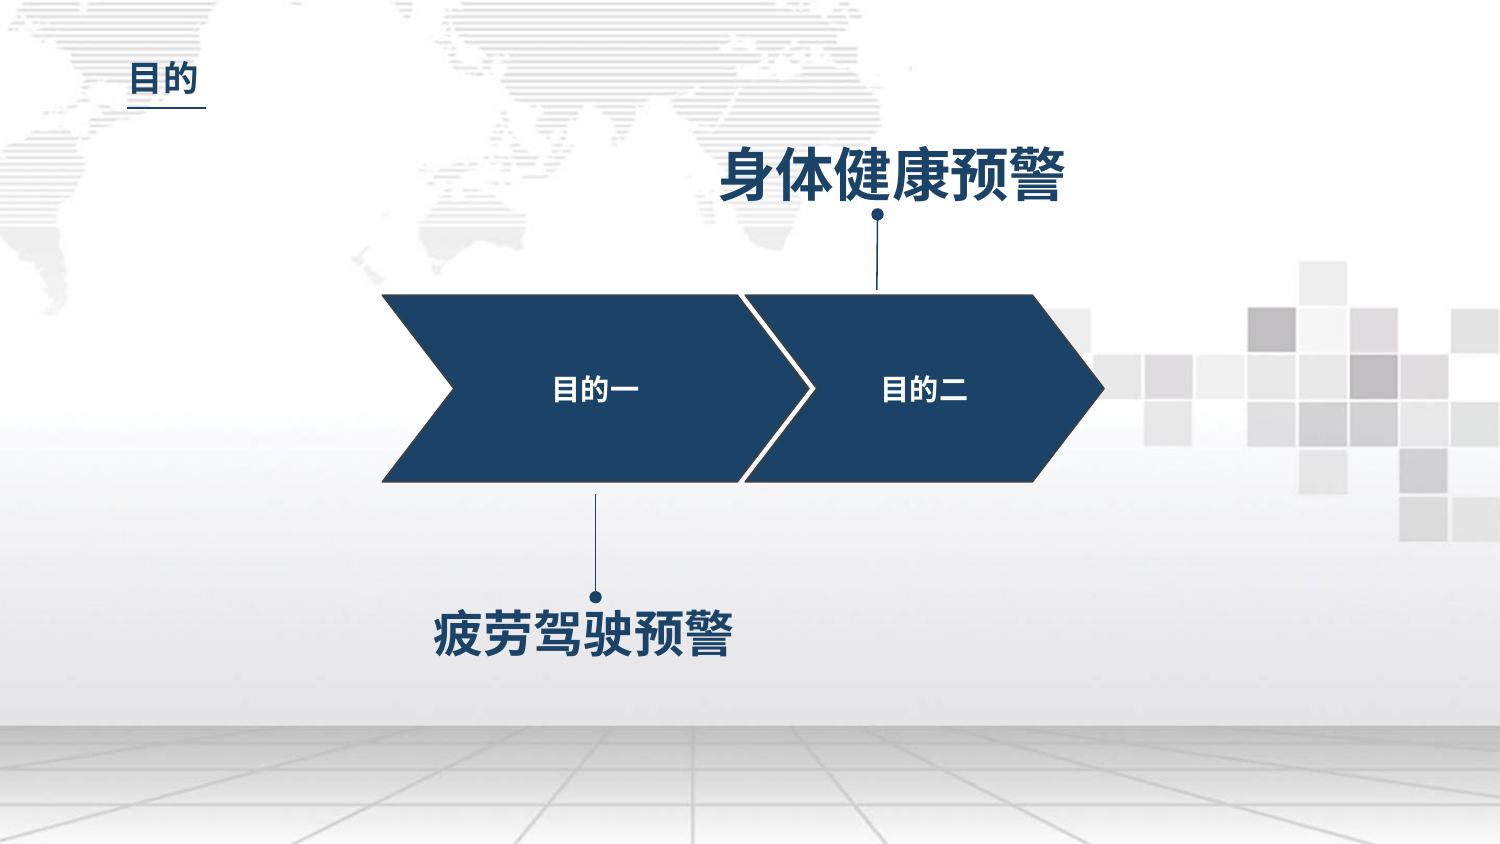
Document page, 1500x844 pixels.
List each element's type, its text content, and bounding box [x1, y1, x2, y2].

text_box 疲劳驾驶预警 [422, 597, 746, 669]
picture [0, 0, 1500, 844]
text_box 目的 [116, 50, 488, 105]
text_box 身体健康预警 [706, 132, 1079, 214]
text_box 目的二 [745, 295, 1105, 482]
text_box 目的一 [382, 295, 809, 482]
